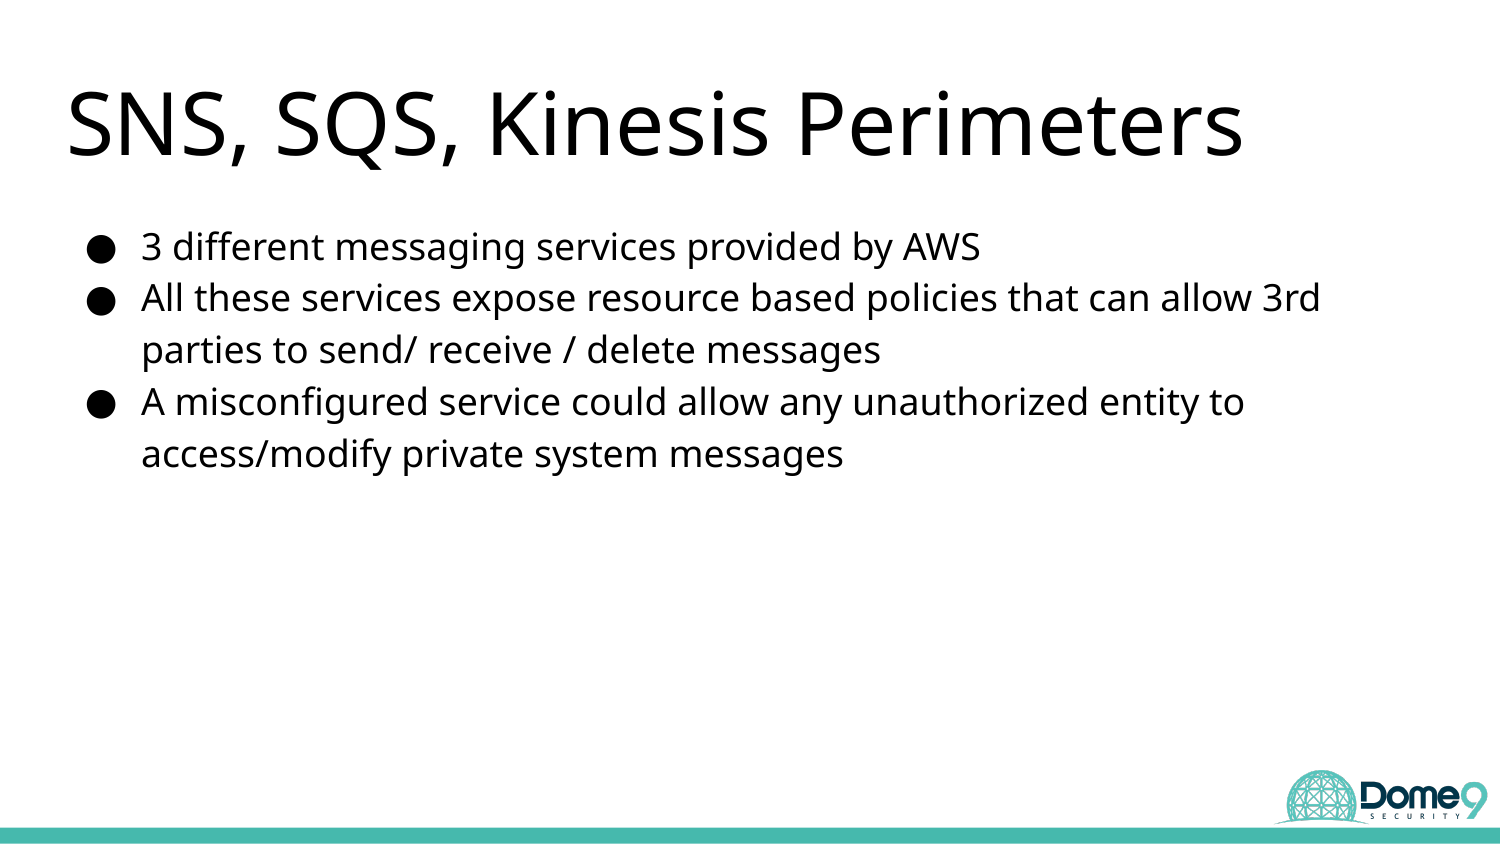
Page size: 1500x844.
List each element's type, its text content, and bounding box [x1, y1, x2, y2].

list 3 different messaging services provided by AWS All these services expose resource based policies that can allow 3rd parties to send/ receive / delete messages A misconfigured service could allow any unauthorized entity to access/modify private system messages [51, 200, 1449, 752]
title SNS, SQS, Kinesis Perimeters [51, 51, 1449, 189]
picture [1273, 769, 1488, 825]
